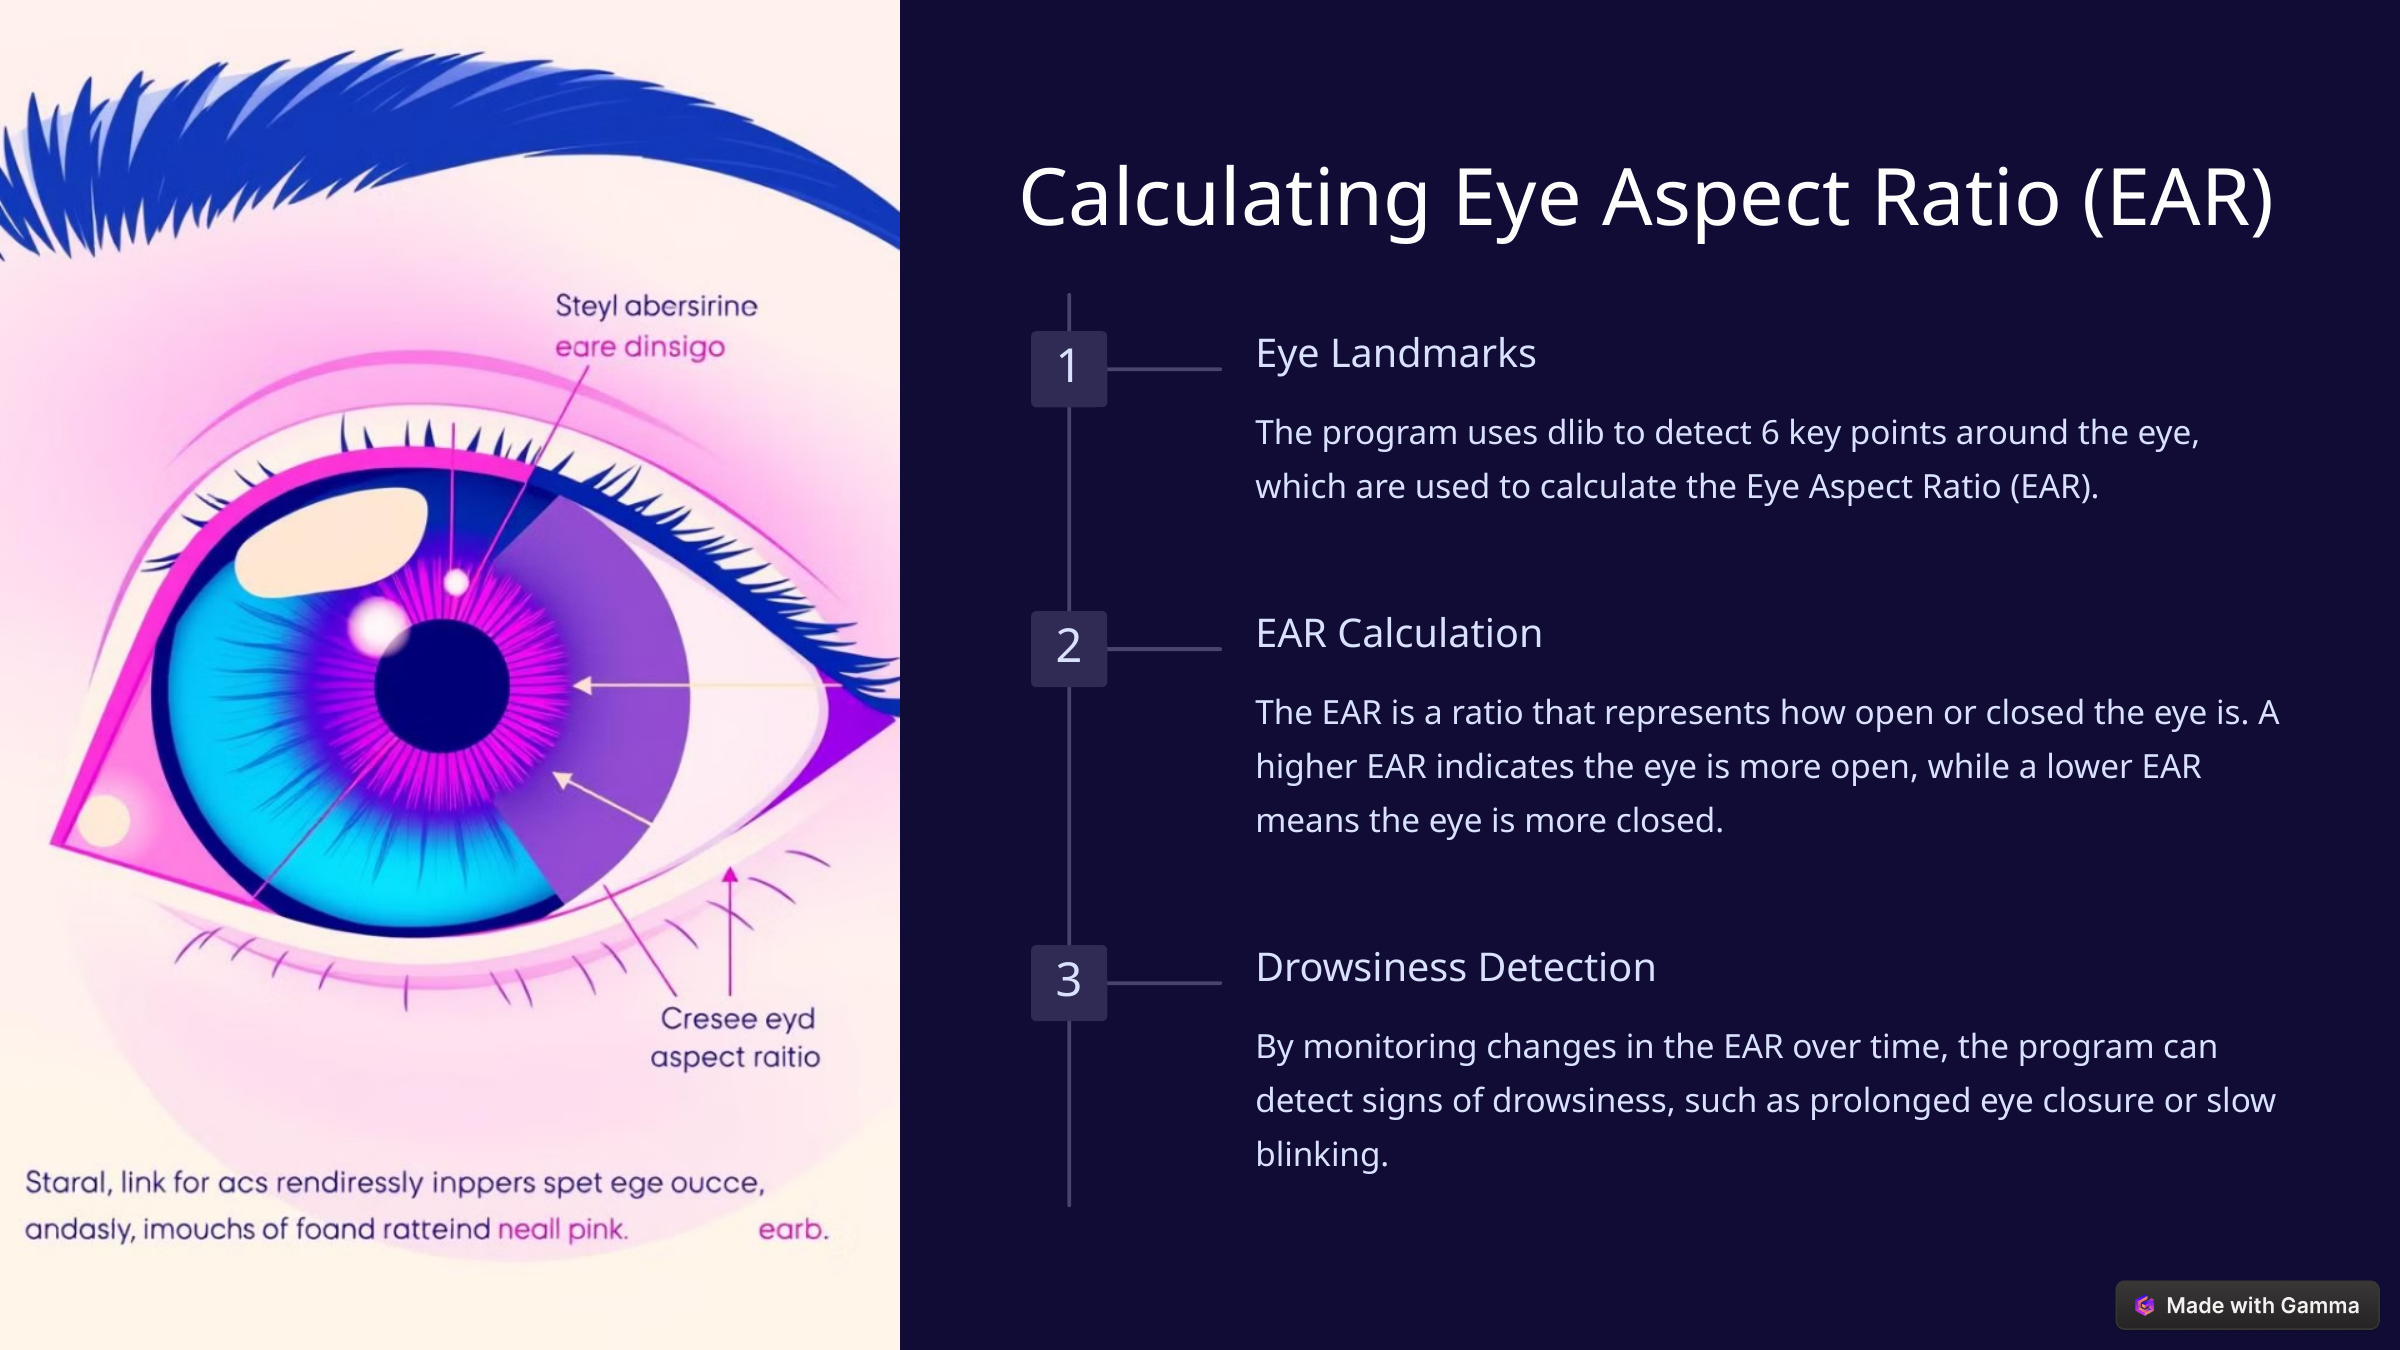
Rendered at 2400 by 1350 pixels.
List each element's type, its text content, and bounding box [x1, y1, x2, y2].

text_box Eye Landmarks [1255, 326, 1654, 377]
text_box EAR Calculation [1255, 606, 1654, 657]
text_box [1031, 611, 1108, 688]
text_box [1108, 367, 1223, 372]
text_box [1108, 647, 1223, 652]
text_box Drowsiness Detection [1255, 940, 1654, 991]
text_box The program uses dlib to detect 6 key points around the eye, which are used to calculate the Eye Aspect Ratio (EAR). [1255, 396, 2282, 506]
text_box [1031, 945, 1108, 1022]
text_box The EAR is a ratio that represents how open or closed the eye is. A higher EAR indicates the eye is more open, while a lower EAR means the eye is more closed. [1255, 676, 2282, 840]
text_box [1067, 1022, 1072, 1208]
text_box 3 [1056, 959, 1082, 1008]
text_box Calculating Eye Aspect Ratio (EAR) [1018, 142, 2260, 243]
picture [2106, 1271, 2389, 1339]
text_box [1067, 293, 1072, 331]
text_box [1108, 981, 1223, 986]
text_box [1067, 688, 1072, 945]
text_box [1067, 408, 1072, 611]
picture [0, 0, 900, 1350]
text_box [1031, 331, 1108, 408]
text_box 2 [1057, 625, 1082, 673]
text_box By monitoring changes in the EAR over time, the program can detect signs of drowsiness, such as prolonged eye closure or slow blinking. [1255, 1010, 2282, 1174]
text_box 1 [1061, 345, 1077, 394]
